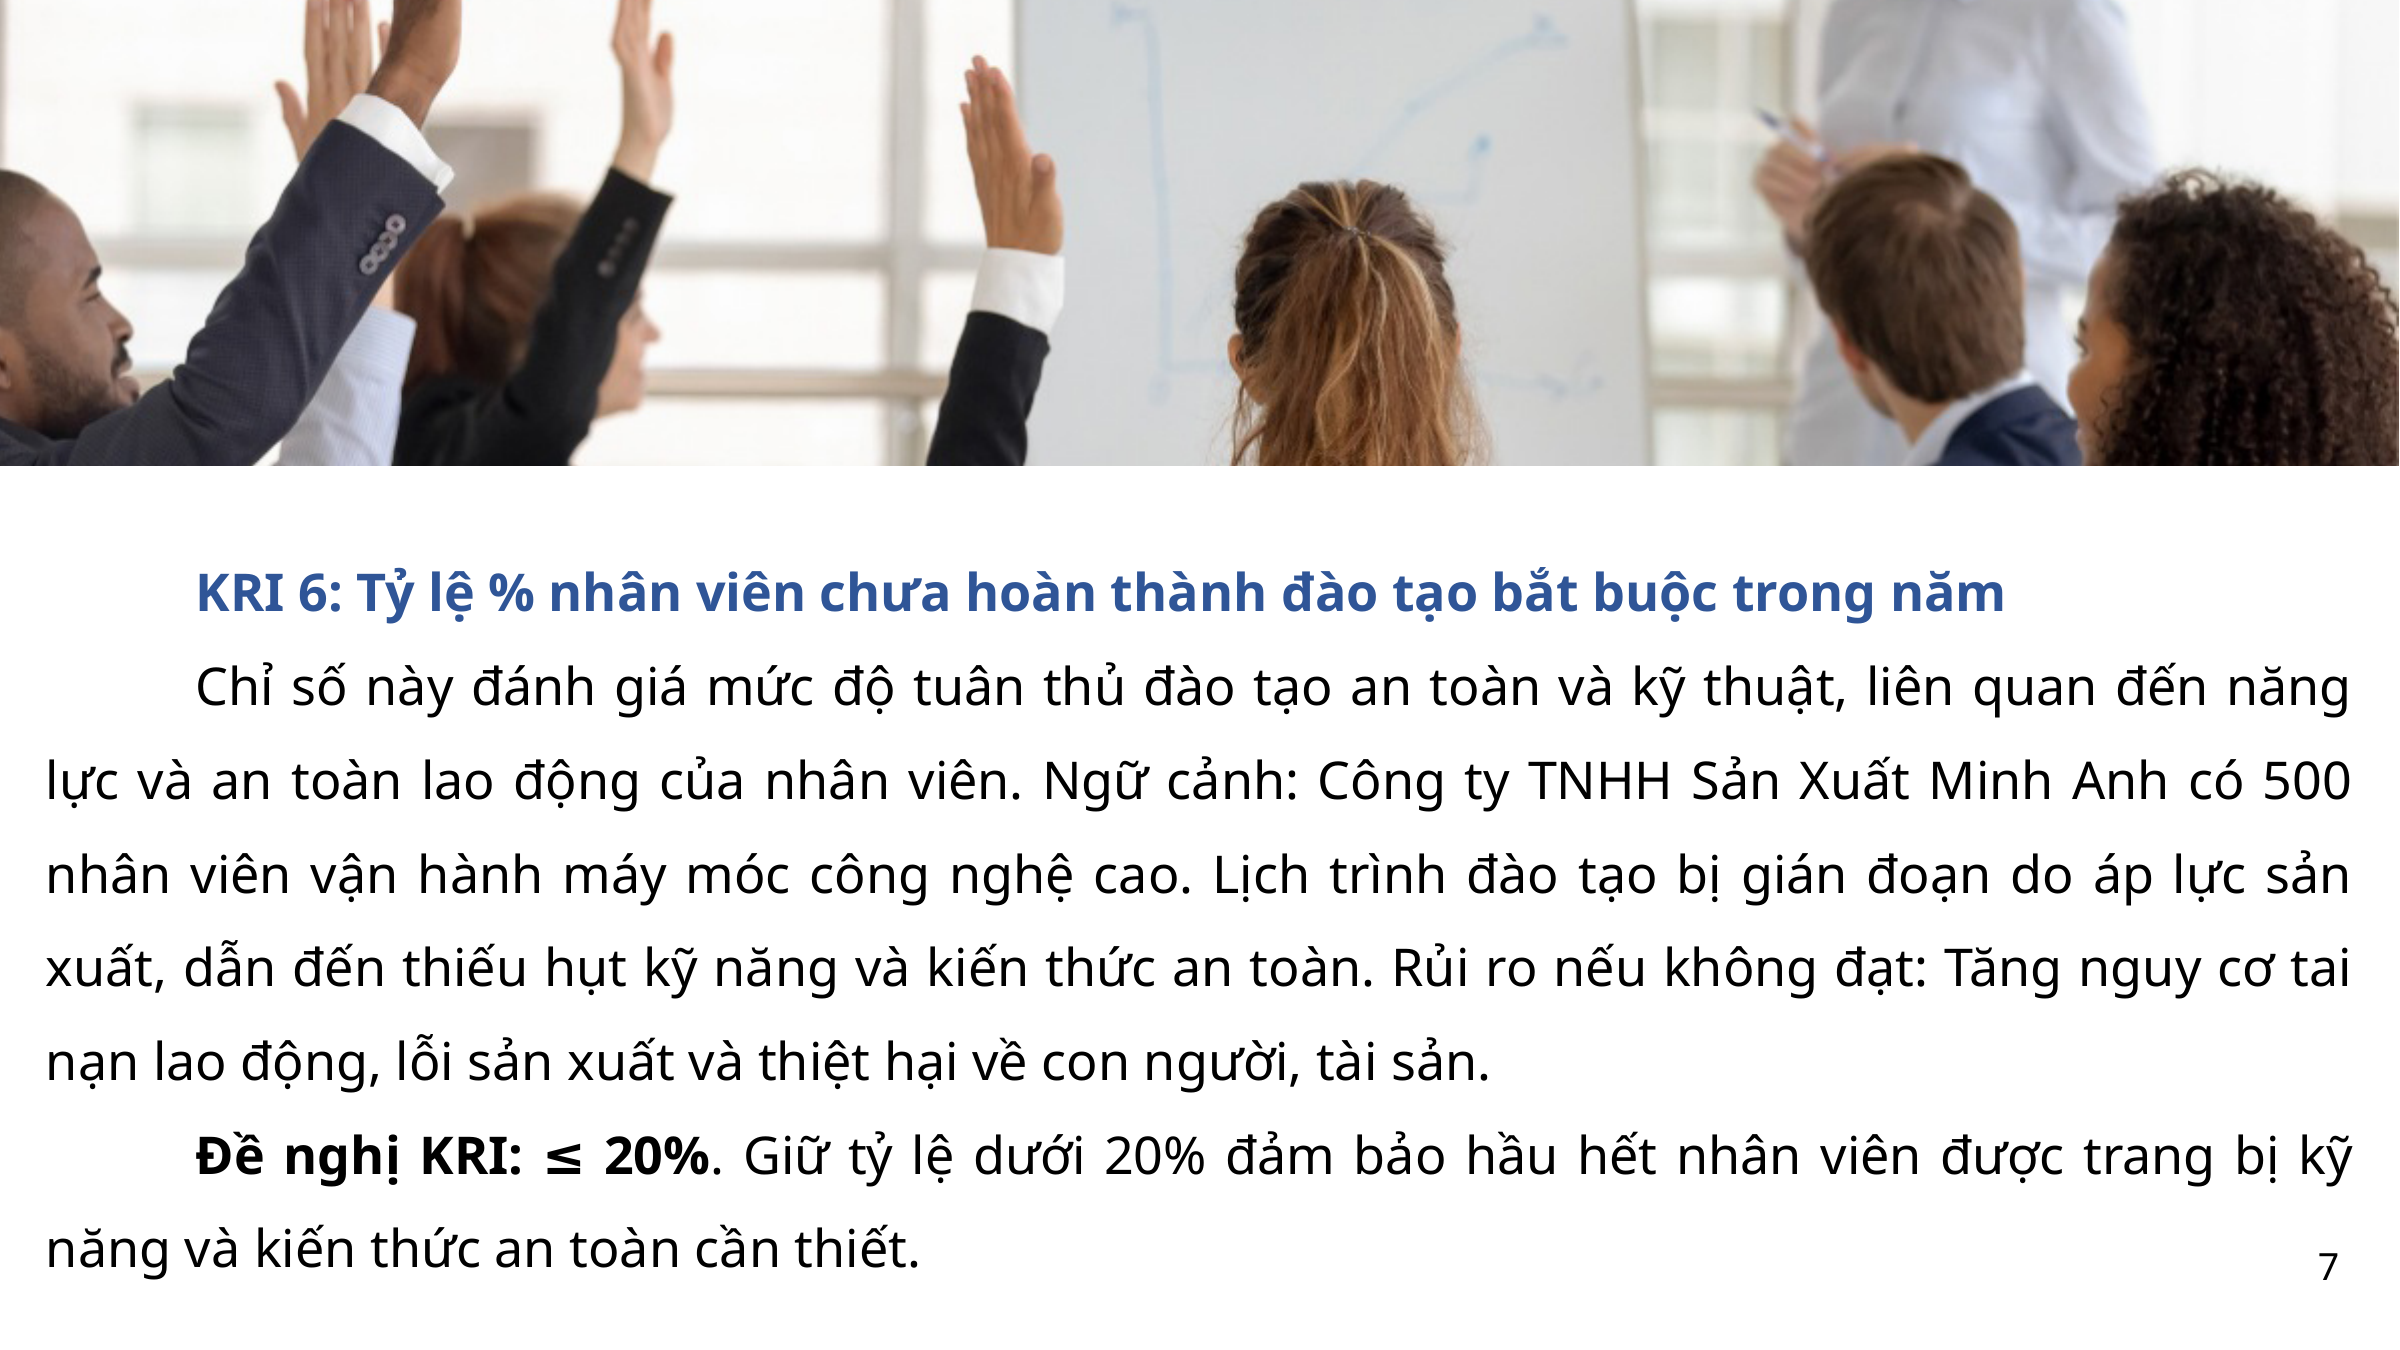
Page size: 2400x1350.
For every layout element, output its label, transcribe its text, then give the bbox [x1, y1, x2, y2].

picture [0, 0, 2400, 466]
text_box KRI 6: Tỷ lệ % nhân viên chưa hoàn thành đào tạo bắt buộc trong năm Chỉ số này đánh giá mức độ tuân thủ đào tạo an toàn và kỹ thuật, liên quan đến năng lực và an toàn lao động của nhân viên. Ngữ cảnh: Công ty TNHH Sản Xuất Minh Anh có 500 nhân viên vận hành máy móc công nghệ cao. Lịch trình đào tạo bị gián đoạn do áp lực sản xuất, dẫn đến thiếu hụt kỹ năng và kiến thức an toàn. Rủi ro nếu không đạt: Tăng nguy cơ tai nạn lao động, lỗi sản xuất và thiệt hại về con người, tài sản. Đề nghị KRI: ≤ 20%. Giữ tỷ lệ dưới 20% đảm bảo hầu hết nhân viên được trang bị kỹ năng và kiến thức an toàn cần thiết. [45, 528, 2355, 1296]
slide_number 7 [1904, 1235, 2355, 1296]
